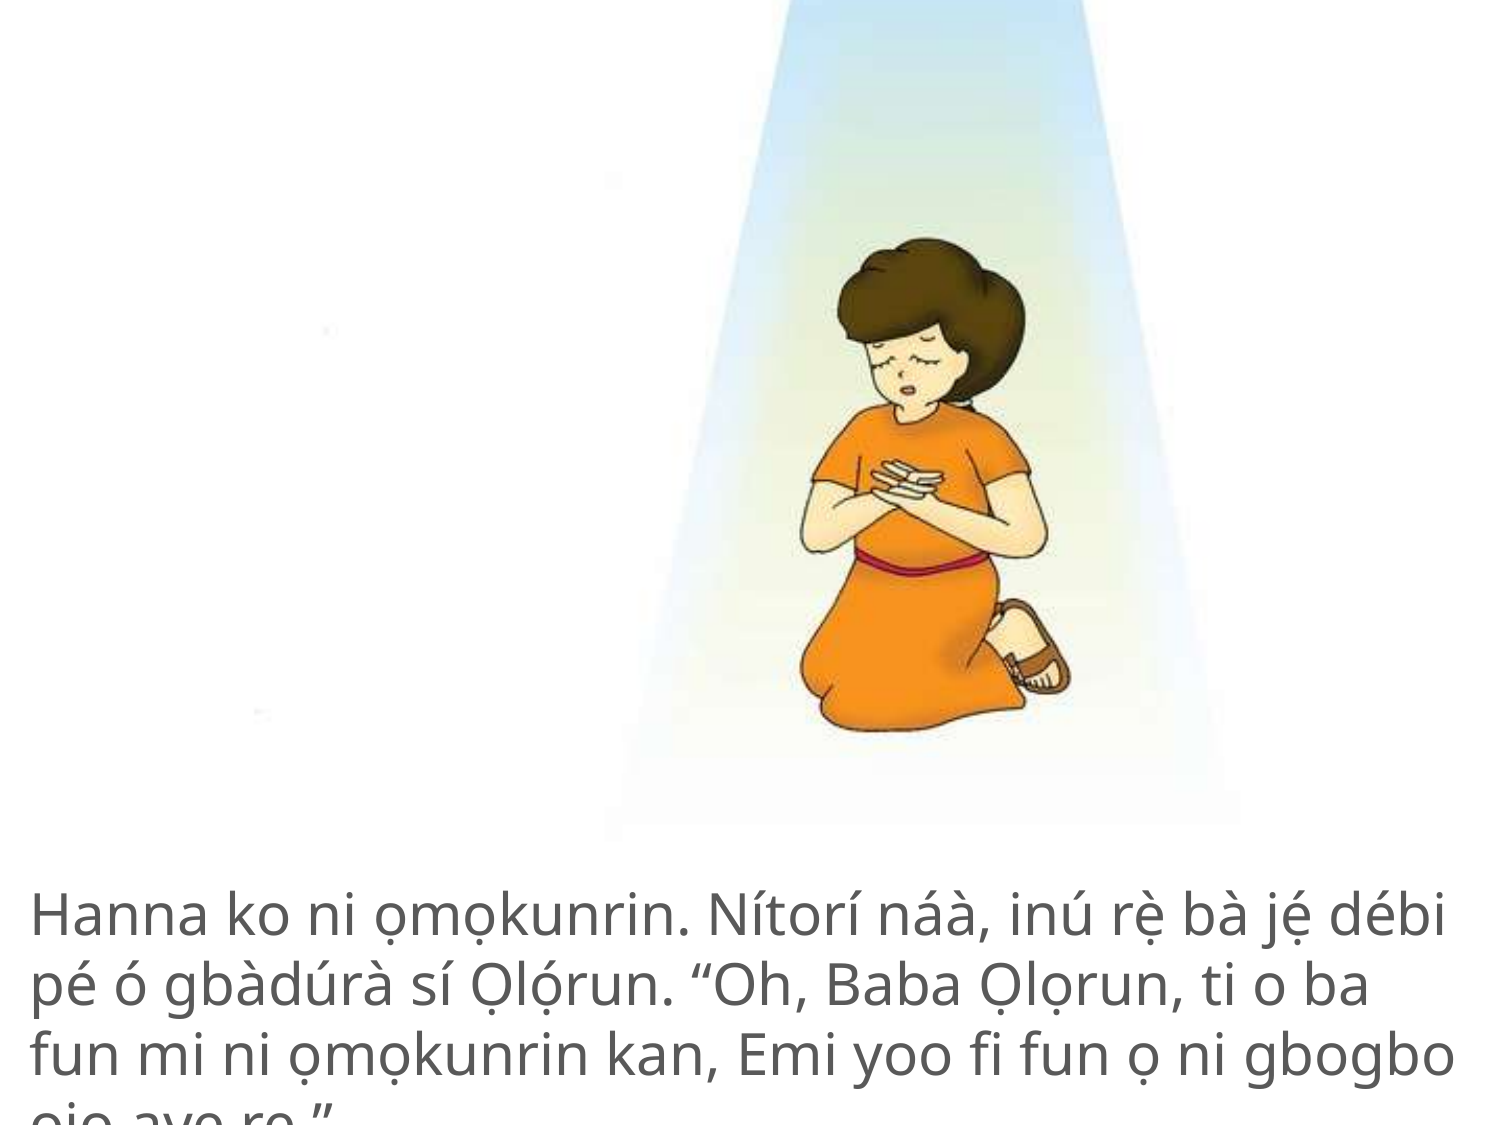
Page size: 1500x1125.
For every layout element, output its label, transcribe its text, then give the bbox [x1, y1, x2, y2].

text_box Hanna ko ni ọmọkunrin. Nítorí náà, inú rẹ̀ bà jẹ́ débi pé ó gbàdúrà sí Ọlọ́run. “Oh, Baba Ọlọrun, ti o ba fun mi ni ọmọkunrin kan, Emi yoo fi fun ọ ni gbogbo ọjọ aye rẹ.” [14, 869, 1486, 1125]
picture [71, 0, 1429, 858]
